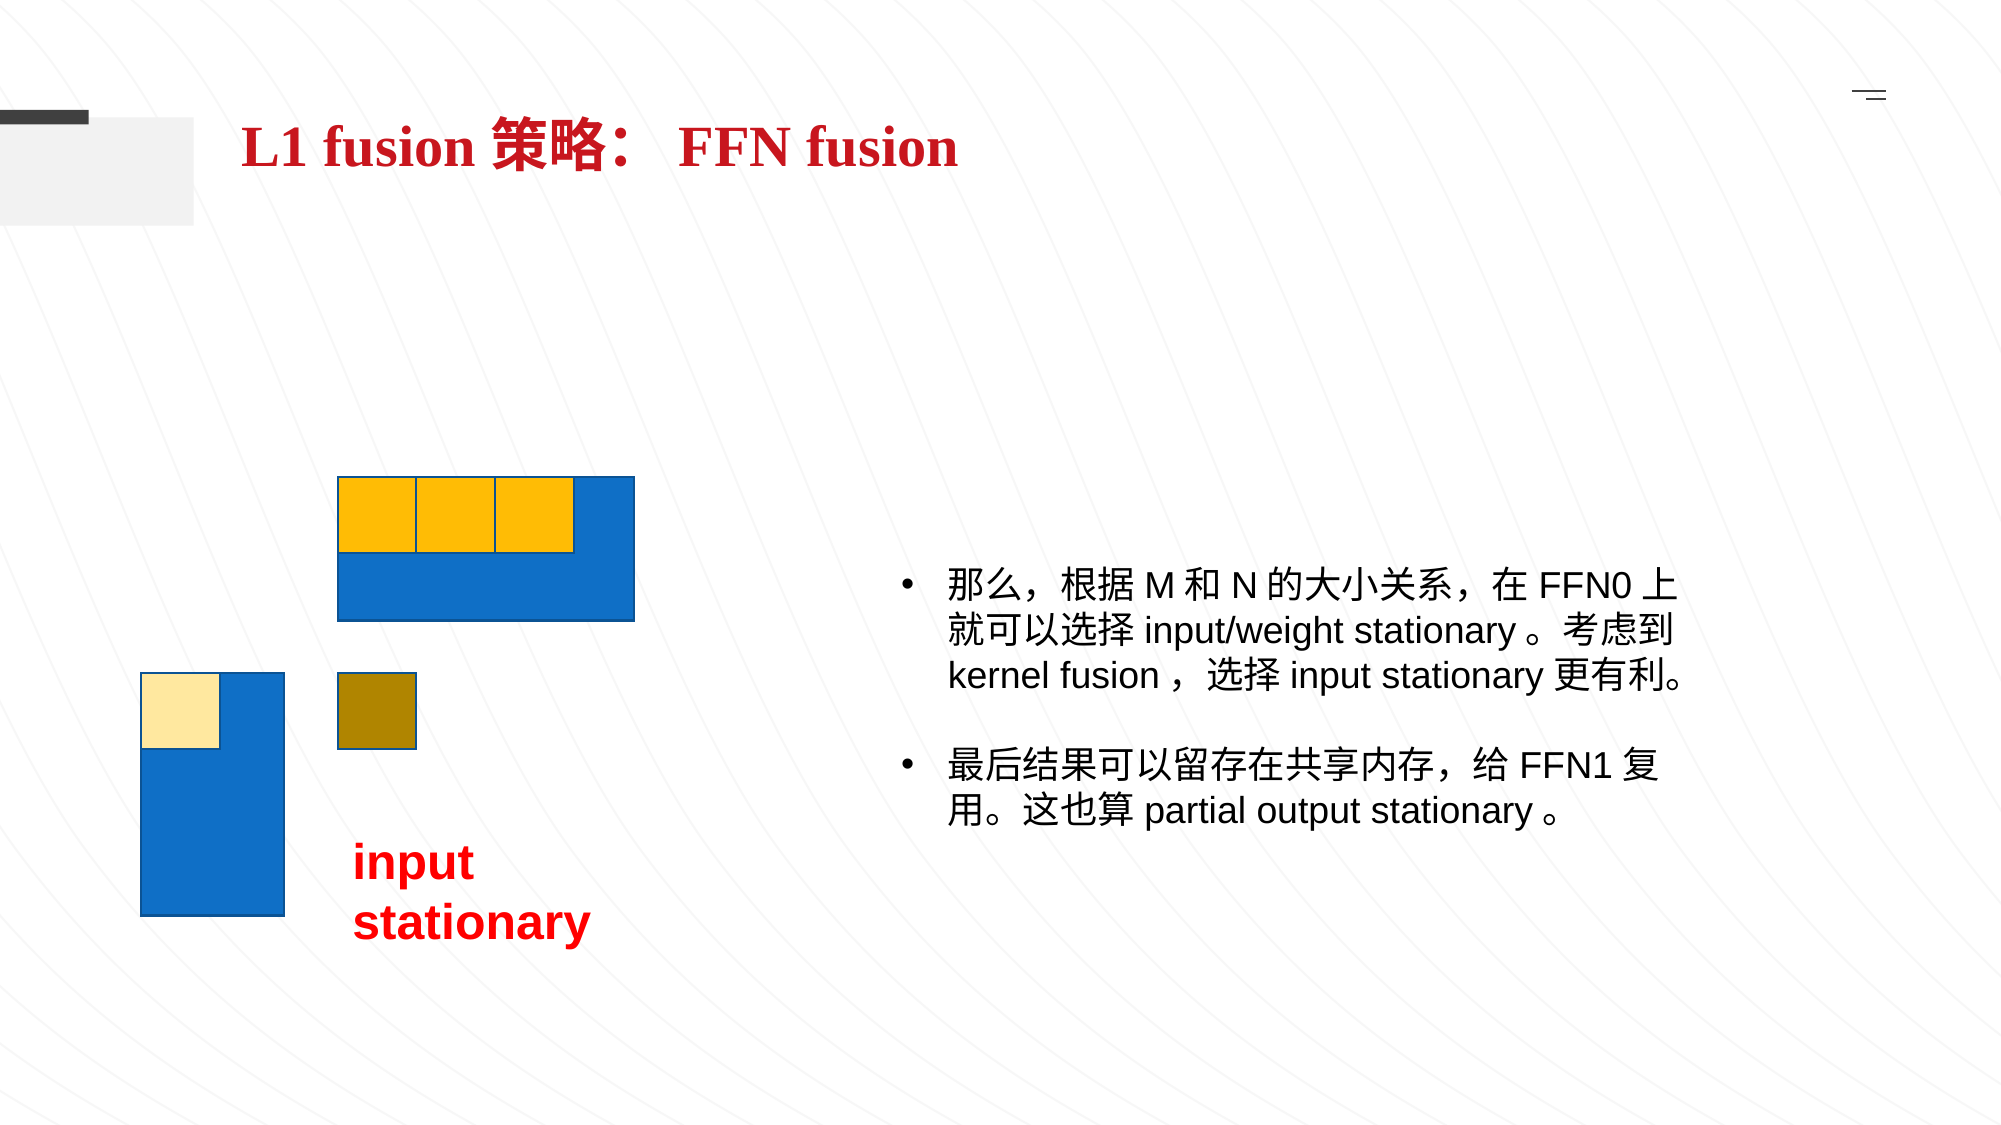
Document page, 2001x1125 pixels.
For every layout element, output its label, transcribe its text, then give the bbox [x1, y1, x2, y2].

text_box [141, 477, 650, 959]
text_box 那么，根据M和N的大小关系，在FFN0上就可以选择input/weight stationary。考虑到kernel fusion，选择input stationary更有利。 最后结果可以留存在共享内存，给FFN1复用。这也算partial output stationary。 [886, 553, 1702, 848]
text_box L1 fusion策略：FFN fusion [226, 101, 1114, 186]
